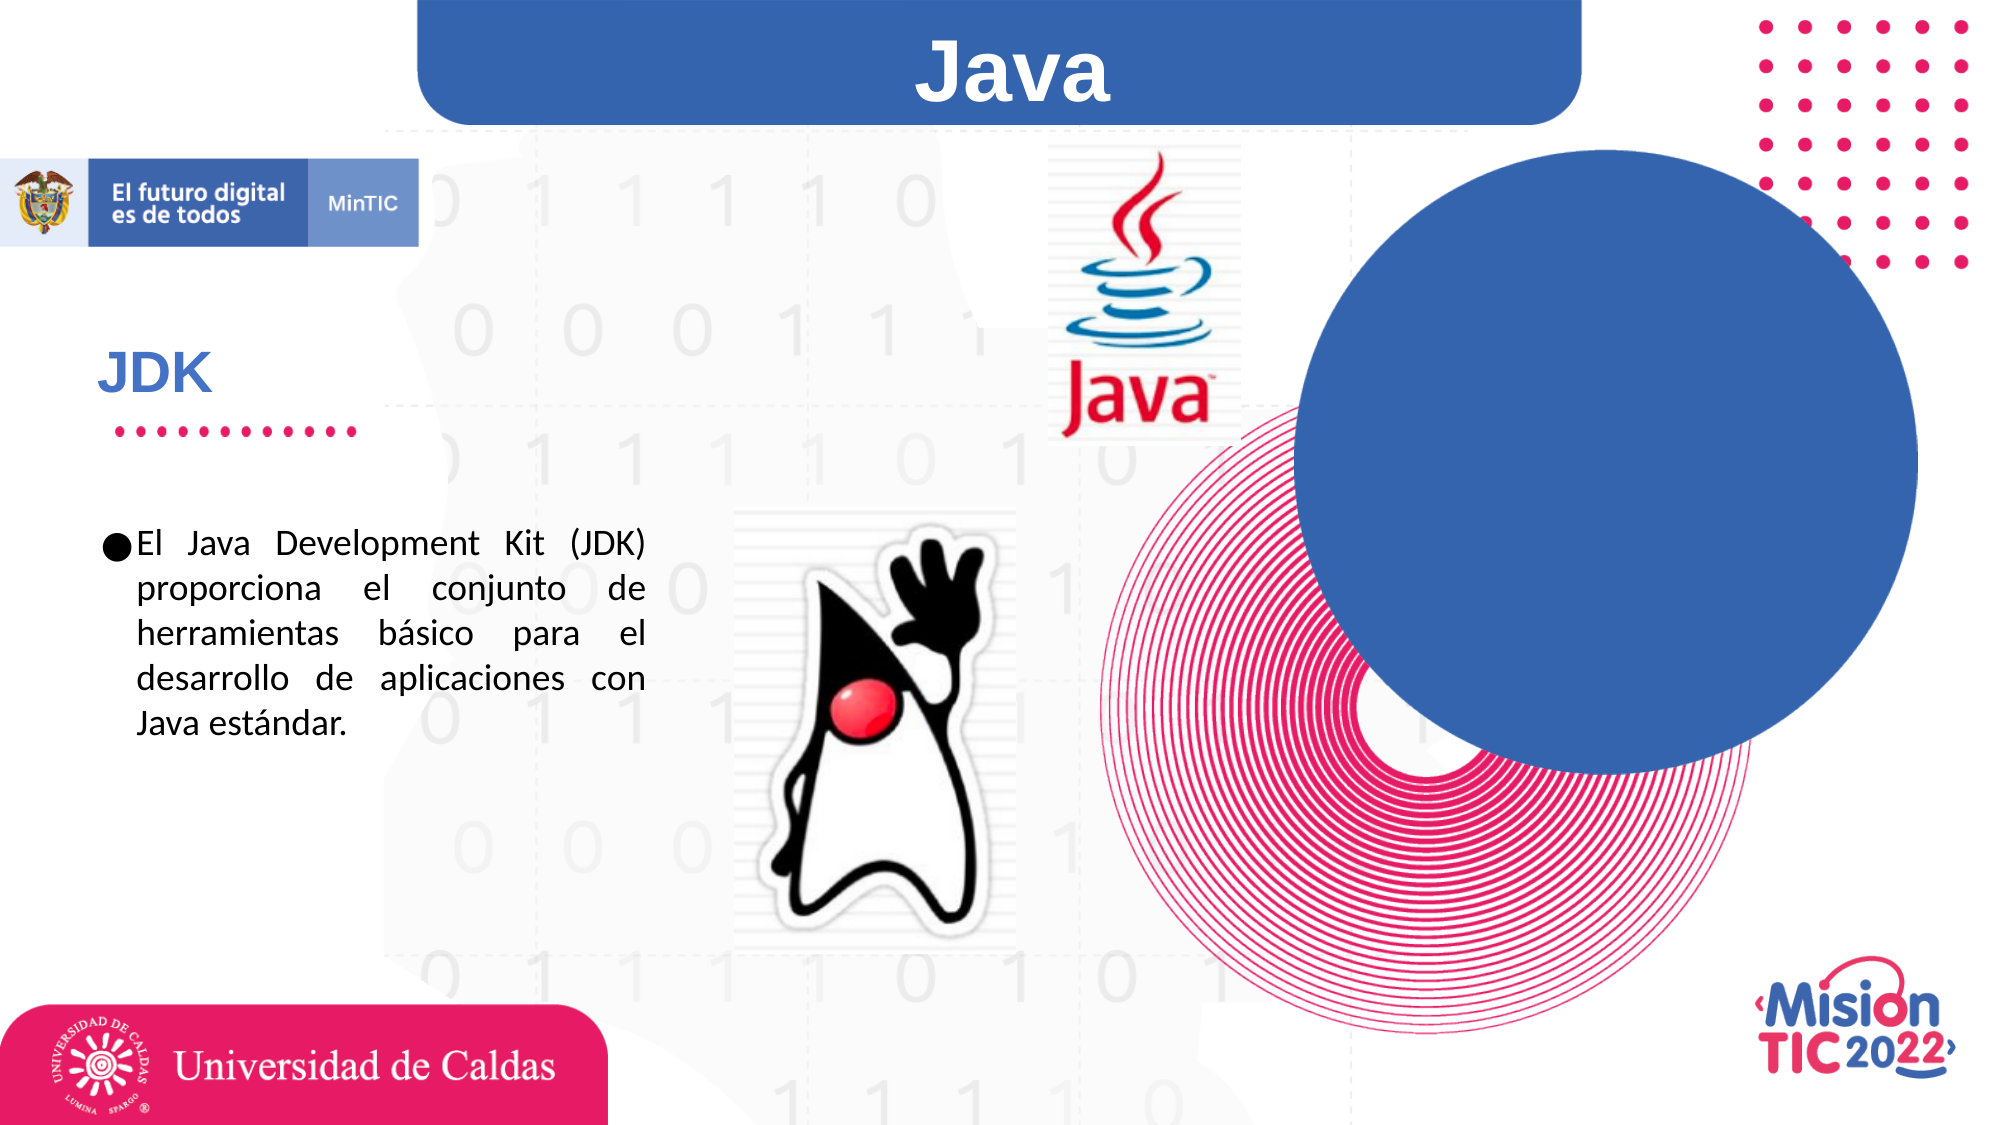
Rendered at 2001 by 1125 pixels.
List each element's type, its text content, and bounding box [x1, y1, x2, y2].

text_box Java [564, 17, 1461, 128]
text_box El Java Development Kit (JDK) proporciona el conjunto de herramientas básico para el desarrollo de aplicaciones con Java estándar. [86, 510, 662, 751]
text_box JDK [82, 318, 979, 430]
picture [0, 0, 2000, 1125]
